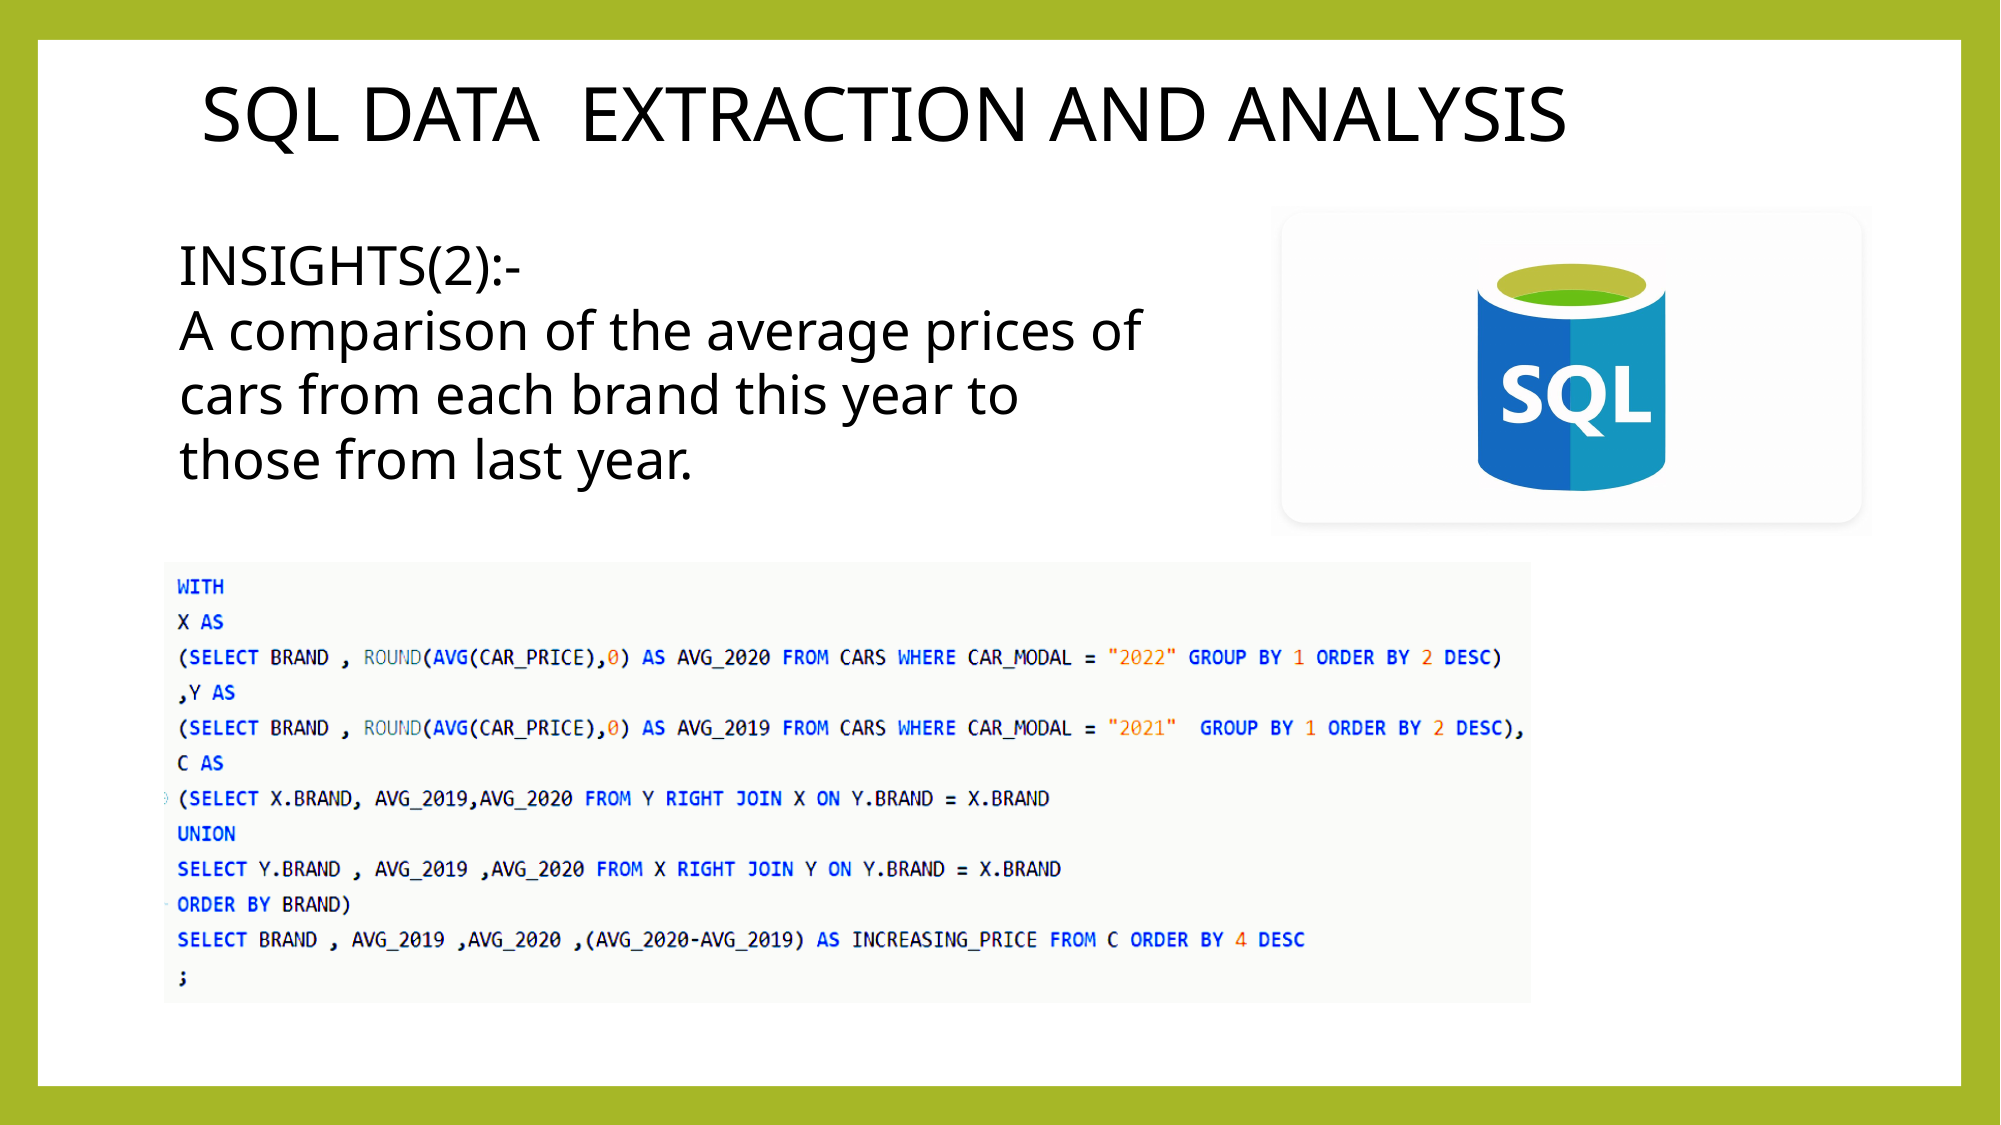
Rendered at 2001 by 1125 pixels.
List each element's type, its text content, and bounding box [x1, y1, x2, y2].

picture [1270, 205, 1873, 537]
text_box INSIGHTS(2):- A comparison of the average prices of cars from each brand this year to those from last year. [164, 223, 1165, 499]
picture [164, 562, 1531, 1004]
text_box SQL DATA EXTRACTION AND ANALYSIS [186, 58, 1769, 164]
